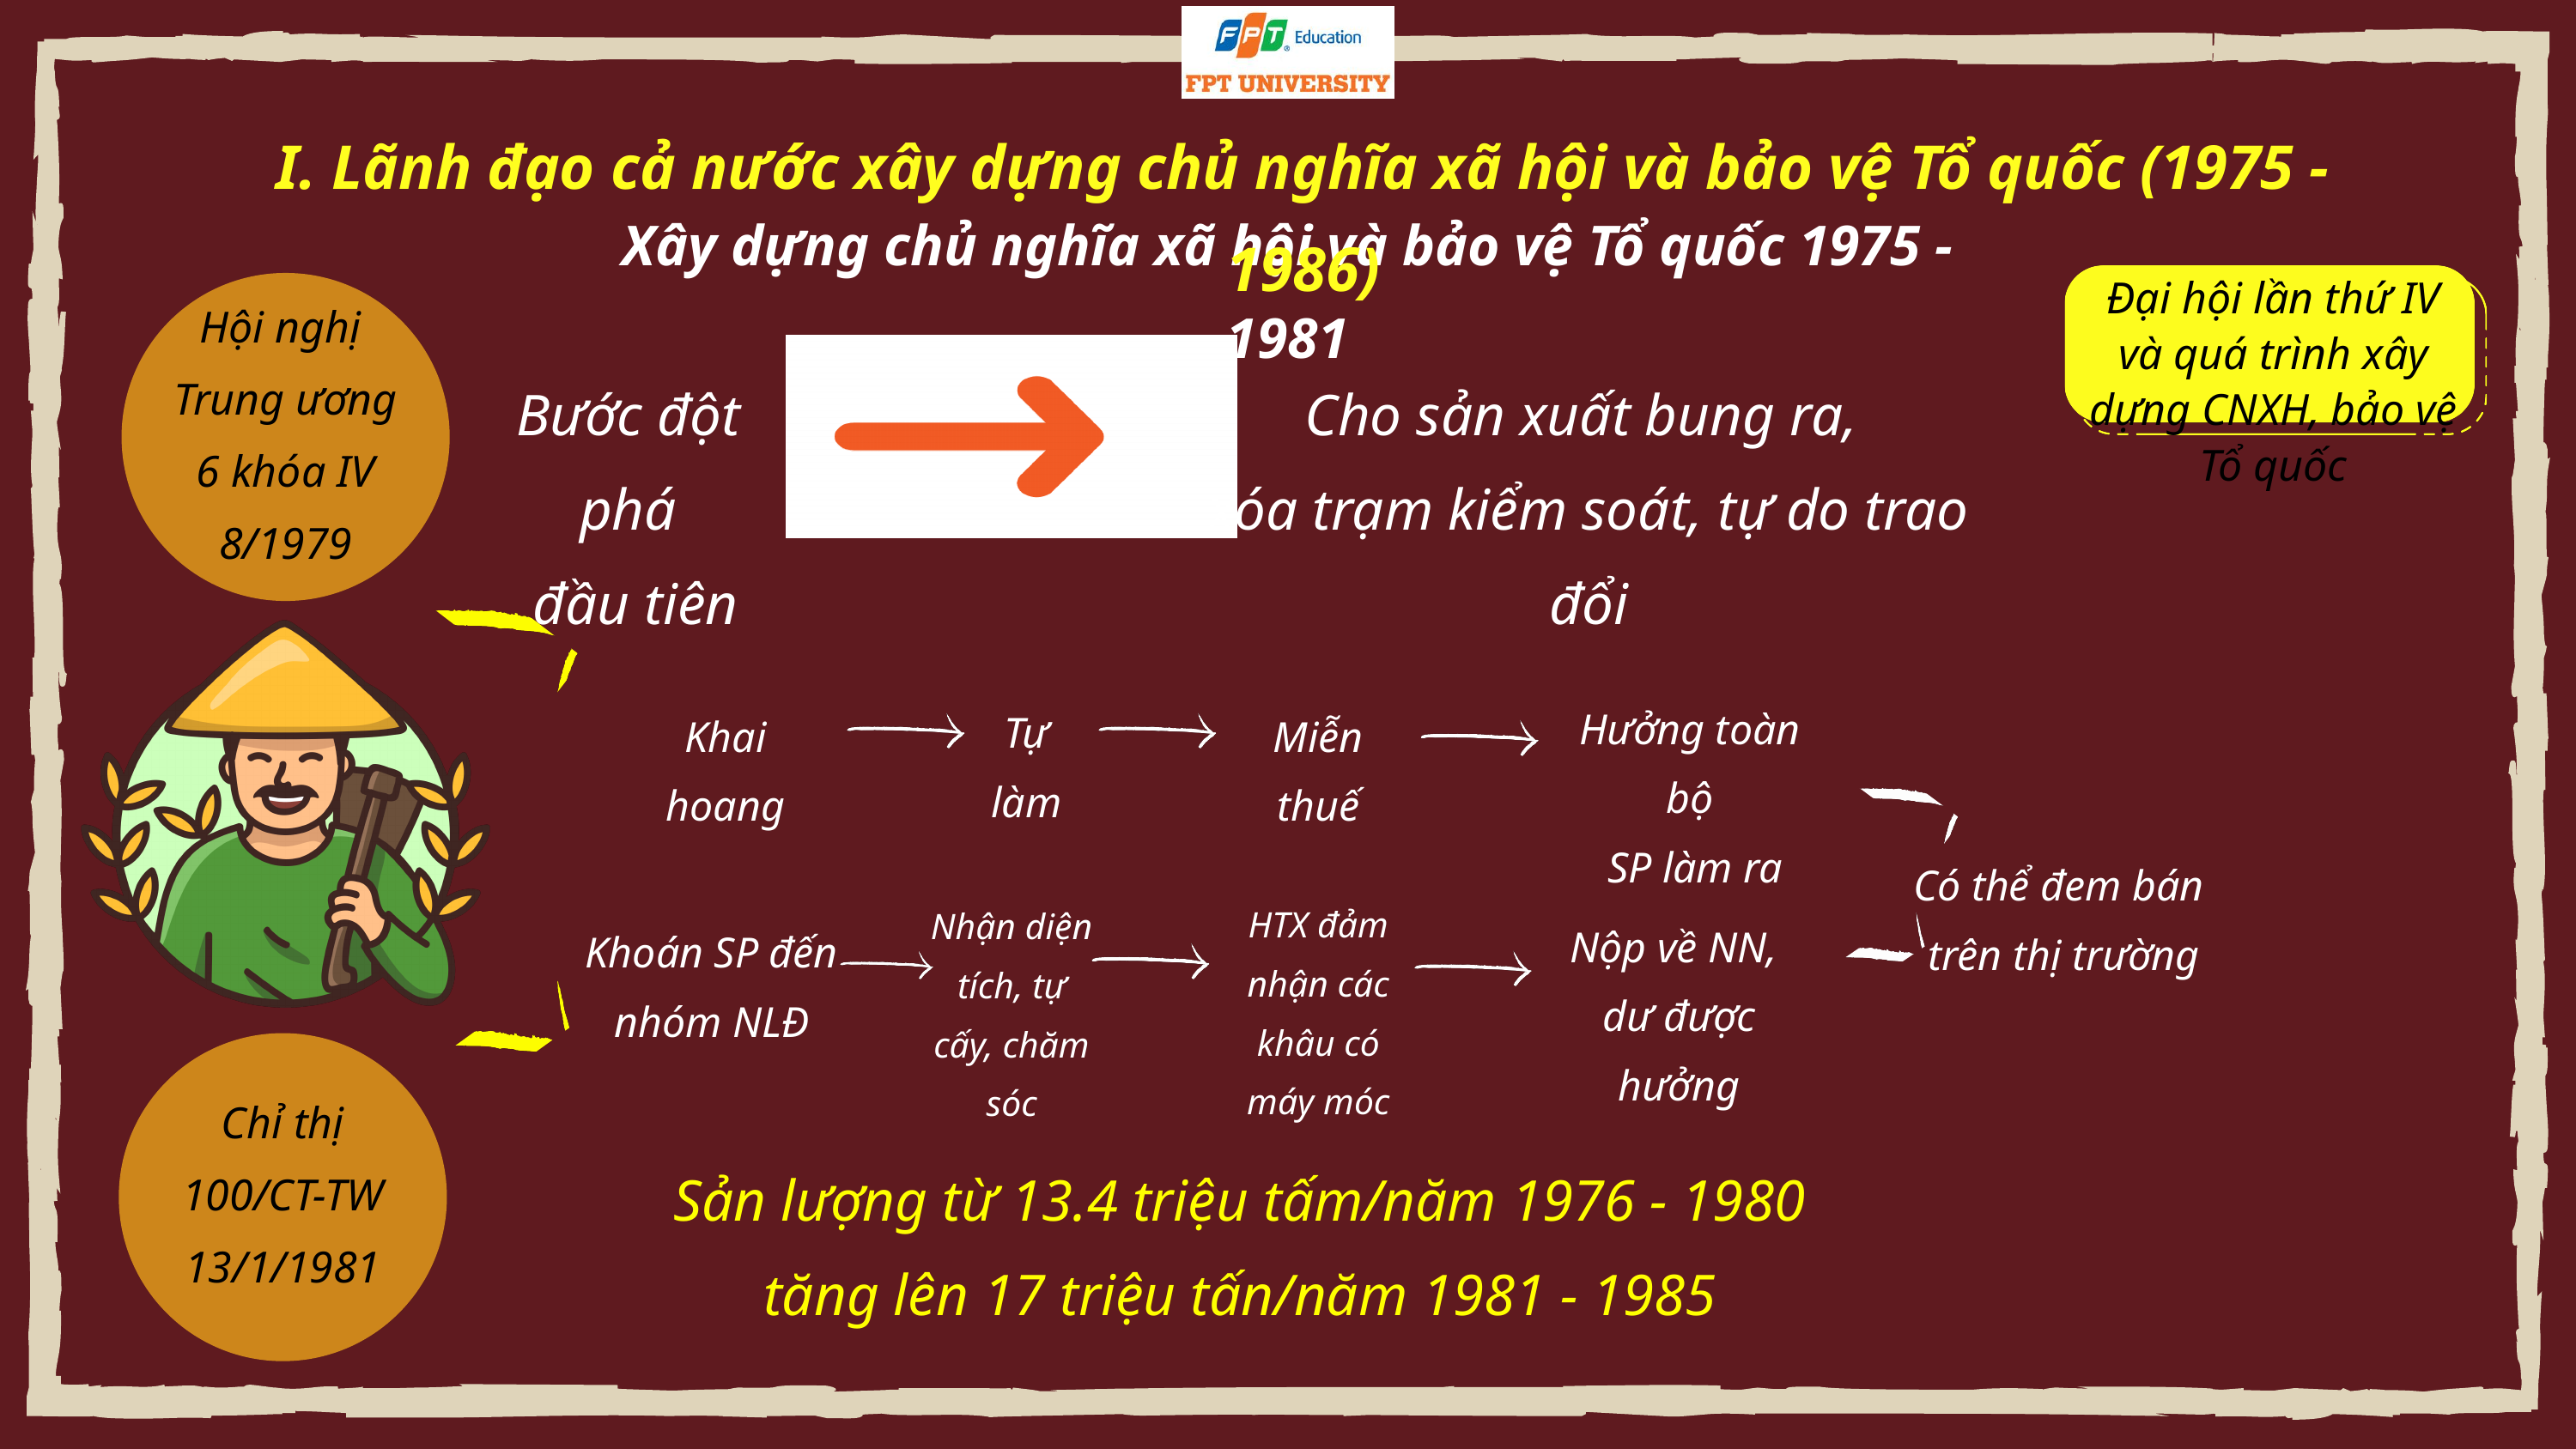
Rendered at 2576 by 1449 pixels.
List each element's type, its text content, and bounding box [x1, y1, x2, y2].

text_box [1846, 749, 1962, 849]
text_box [1182, 6, 1394, 99]
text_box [118, 1033, 447, 1361]
text_box [840, 950, 933, 979]
text_box HTX đảm nhận các khâu có máy móc [1220, 886, 1416, 1123]
text_box Hưởng toàn bộ SP làm ra [1571, 683, 1808, 891]
text_box Tự làm [969, 687, 1084, 826]
text_box Cho sản xuất bung ra, xóa trạm kiểm soát, tự do trao đổi [1188, 352, 1989, 636]
text_box Bước đột phá đầu tiên [488, 352, 769, 636]
text_box [847, 712, 965, 749]
text_box Khai hoang [634, 691, 818, 830]
text_box [81, 620, 490, 1014]
text_box Miễn thuế [1237, 691, 1400, 830]
text_box Xây dựng chủ nghĩa xã hội và bảo vệ Tổ quốc 1975 - 1981 [616, 304, 1960, 370]
text_box Nộp về NN, dư được hưởng [1558, 901, 1800, 1109]
text_box I. Lãnh đạo cả nước xây dựng chủ nghĩa xã hội và bảo vệ Tổ quốc (1975 - 1986) [267, 100, 2340, 304]
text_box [121, 272, 450, 602]
text_box [1098, 712, 1217, 749]
text_box Nhận diện tích, tự cấy, chăm sóc [924, 888, 1100, 1124]
picture [786, 335, 1237, 539]
text_box Có thể đem bán trên thị trường [1904, 840, 2224, 979]
text_box Sản lượng từ 13.4 triệu tấm/năm 1976 - 1980 tăng lên 17 triệu tấn/năm 1981 - 1985 [634, 1138, 1847, 1327]
text_box [1420, 719, 1539, 756]
text_box [451, 974, 583, 1113]
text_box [2064, 264, 2488, 436]
text_box [1413, 950, 1532, 986]
text_box [433, 559, 584, 700]
text_box [26, 28, 2550, 1420]
text_box [1091, 943, 1210, 979]
text_box [1817, 910, 1935, 1006]
text_box Khoán SP đến nhóm NLĐ [583, 906, 841, 1046]
